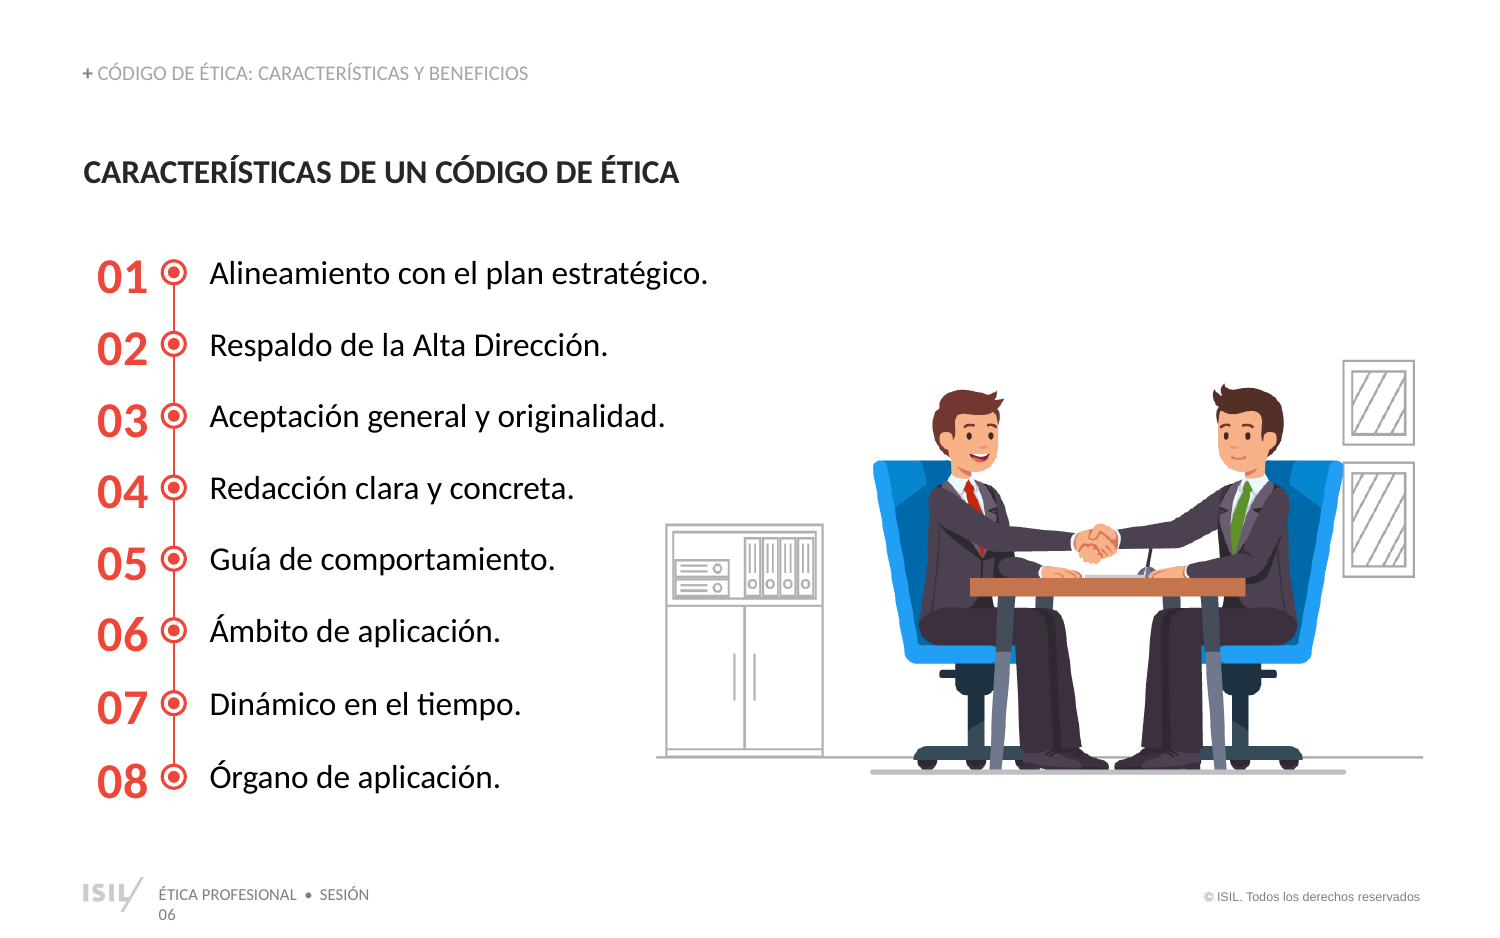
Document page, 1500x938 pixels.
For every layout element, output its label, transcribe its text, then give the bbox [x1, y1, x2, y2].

text_box 06 [82, 601, 149, 662]
text_box Aceptación general y originalidad. [209, 394, 631, 435]
text_box 02 [82, 315, 149, 376]
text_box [161, 691, 186, 715]
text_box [161, 332, 186, 356]
text_box 01 [82, 243, 149, 304]
text_box Guía de comportamiento. [209, 537, 631, 578]
text_box Dinámico en el tiempo. [209, 681, 631, 722]
text_box Respaldo de la Alta Dirección. [209, 322, 631, 363]
picture [636, 281, 1424, 789]
text_box 04 [82, 458, 149, 520]
text_box Órgano de aplicación. [209, 755, 638, 796]
text_box 08 [82, 748, 149, 809]
text_box Alineamiento con el plan estratégico. [209, 251, 800, 292]
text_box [161, 546, 186, 571]
text_box 05 [82, 530, 149, 591]
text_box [161, 260, 186, 285]
text_box 07 [82, 674, 149, 735]
text_box Ámbito de aplicación. [209, 609, 631, 650]
text_box CARACTERÍSTICAS DE UN CÓDIGO DE ÉTICA [83, 150, 700, 191]
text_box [161, 764, 186, 789]
text_box Redacción clara y concreta. [209, 466, 631, 507]
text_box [161, 475, 186, 500]
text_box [161, 618, 186, 643]
text_box 03 [82, 387, 149, 448]
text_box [161, 404, 186, 428]
text_box + CÓDIGO DE ÉTICA: CARACTERÍSTICAS Y BENEFICIOS [82, 62, 868, 85]
